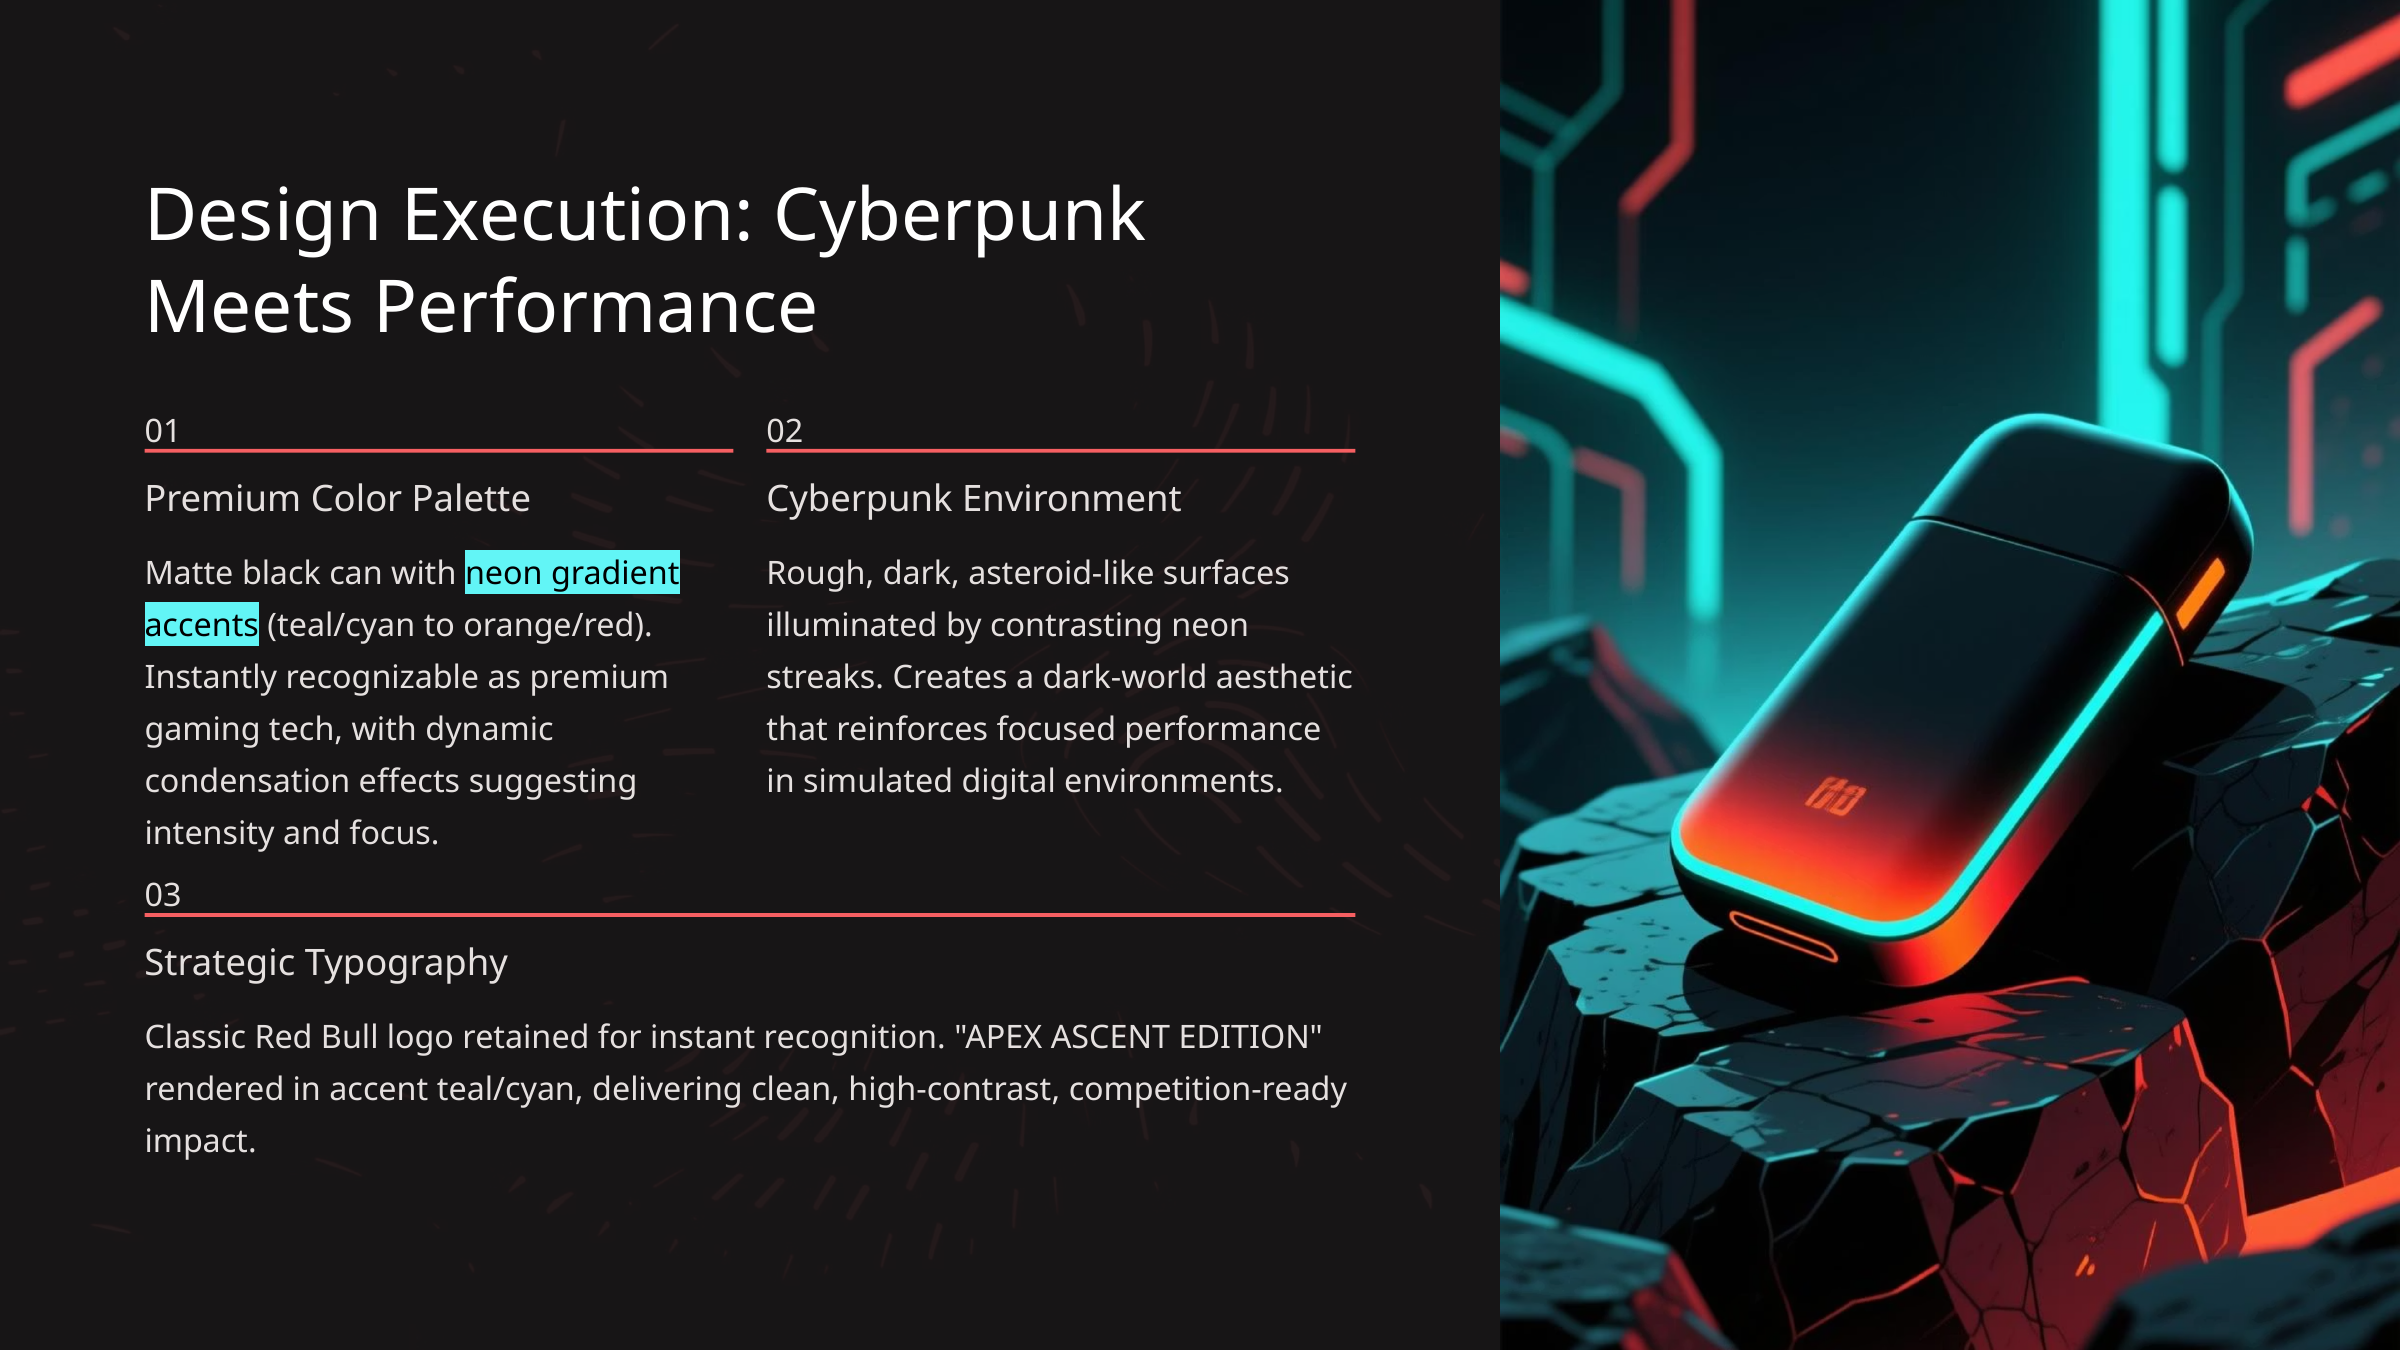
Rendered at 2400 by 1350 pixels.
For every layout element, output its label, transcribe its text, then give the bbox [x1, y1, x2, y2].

text_box Strategic Typography [144, 937, 512, 984]
text_box Classic Red Bull logo retained for instant recognition. "APEX ASCENT EDITION" rendered in accent teal/cyan, delivering clean, high-contrast, competition-ready impact. [144, 1002, 1356, 1162]
text_box Premium Color Palette [144, 473, 512, 519]
text_box Matte black can with neon gradient accents (teal/cyan to orange/red). Instantly recognizable as premium gaming tech, with dynamic condensation effects suggesting intensity and focus. [144, 538, 734, 803]
text_box Rough, dark, asteroid-like surfaces illuminated by contrasting neon streaks. Creates a dark-world aesthetic that reinforces focused performance in simulated digital environments. [766, 538, 1356, 803]
text_box [144, 913, 1356, 917]
text_box [766, 448, 1356, 453]
text_box 02 [766, 396, 800, 438]
text_box 03 [144, 860, 178, 903]
picture [1499, 0, 2400, 1350]
text_box [144, 448, 734, 453]
text_box Cyberpunk Environment [766, 473, 1152, 519]
text_box Design Execution: Cyberpunk Meets Performance [144, 163, 1356, 348]
text_box 01 [144, 396, 178, 438]
